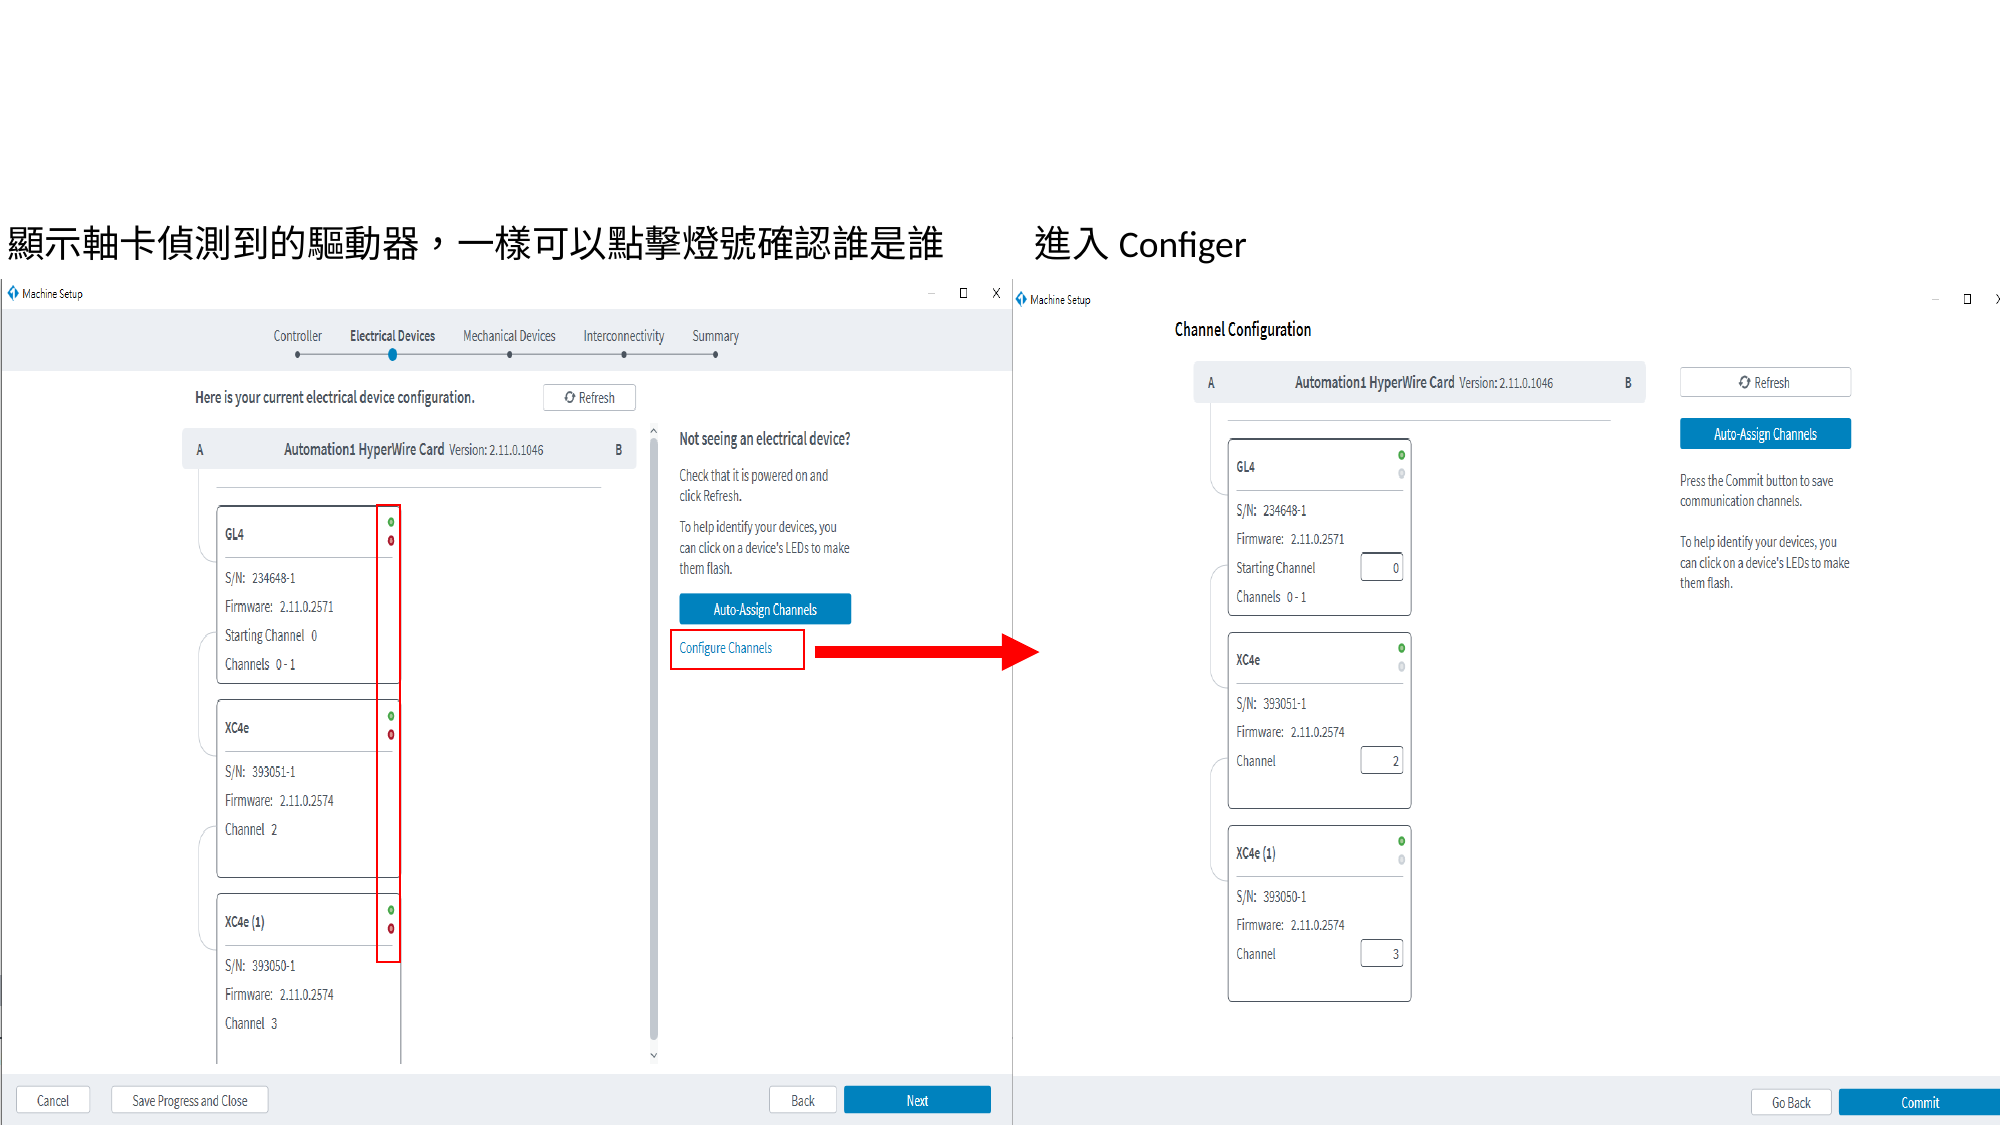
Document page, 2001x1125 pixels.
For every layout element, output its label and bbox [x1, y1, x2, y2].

picture [0, 279, 2000, 1125]
